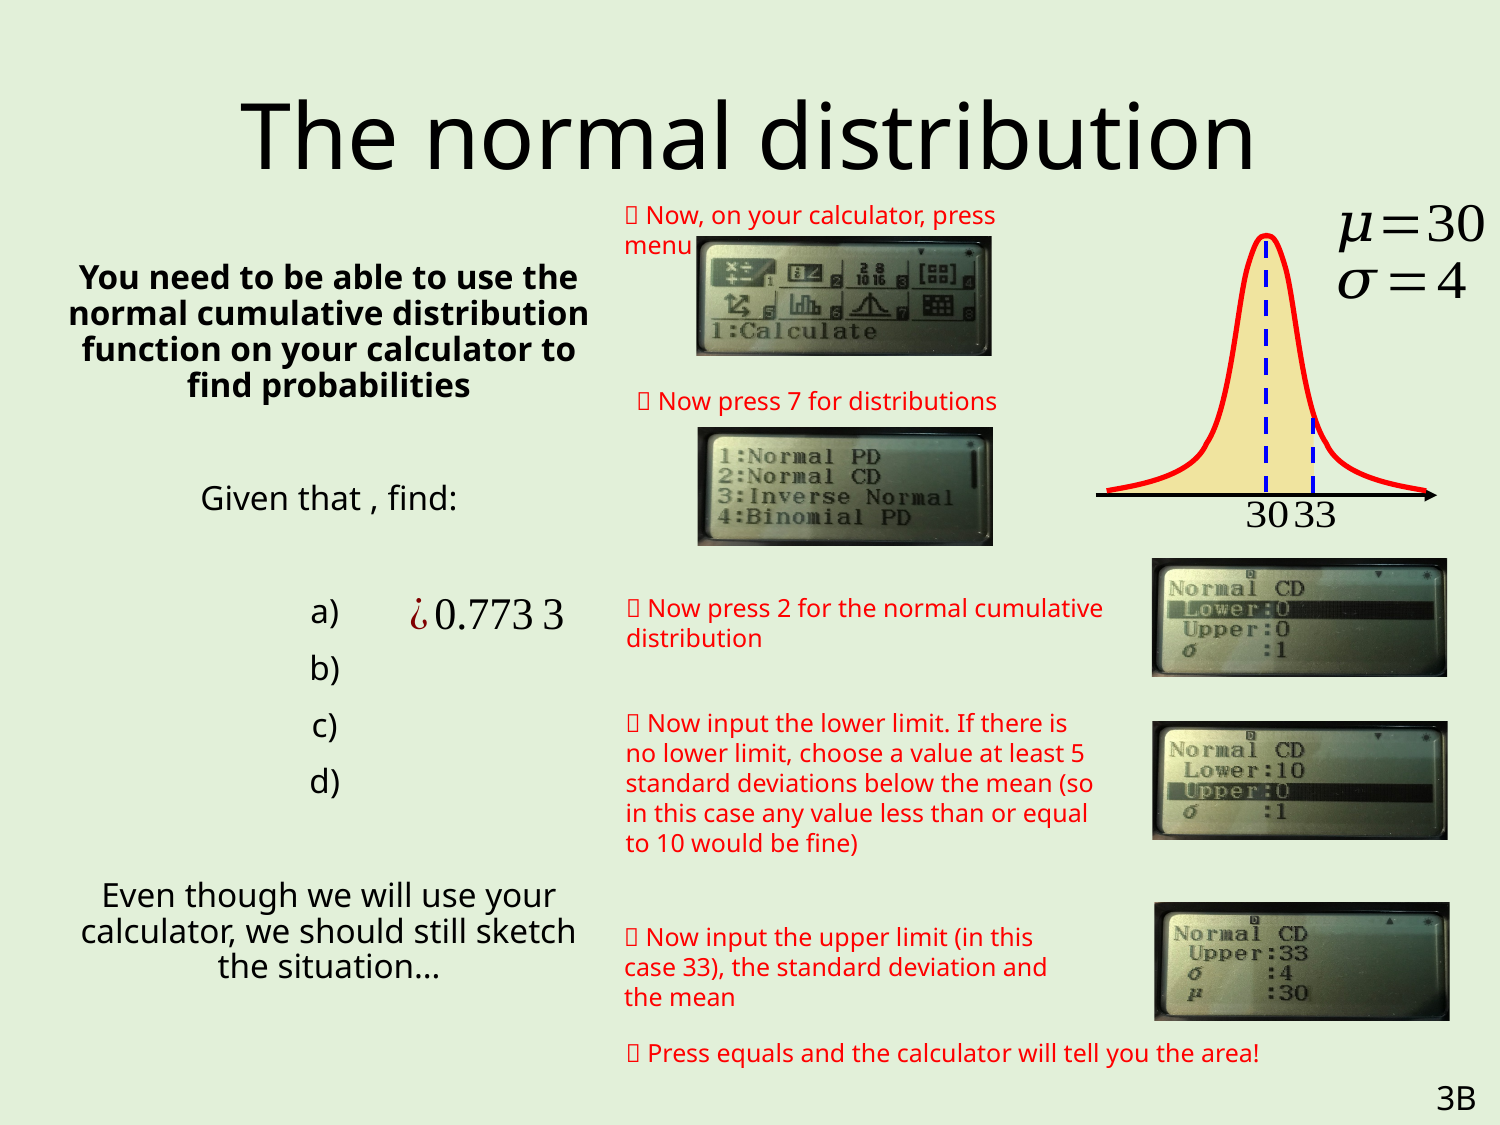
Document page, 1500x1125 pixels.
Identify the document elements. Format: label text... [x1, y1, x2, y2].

text_box  Now input the upper limit (in this case 33), the standard deviation and the mean [609, 913, 1074, 1019]
picture [697, 427, 993, 546]
text_box  Now press 7 for distributions [621, 378, 1013, 423]
text_box  Now input the lower limit. If there is no lower limit, choose a value at least 5 standard deviations below the mean (so in this case any value less than or equal to 10 would be fine) [610, 699, 1111, 895]
text_box 3B [1412, 1074, 1500, 1125]
picture [1151, 558, 1448, 677]
text_box  Press equals and the calculator will tell you the area! [611, 1030, 1330, 1075]
title The normal distribution [103, 30, 1397, 249]
picture [1154, 901, 1450, 1021]
text_box  Now, on your calculator, press menu [609, 192, 1047, 267]
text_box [1095, 235, 1438, 496]
picture [696, 236, 992, 356]
picture [1152, 721, 1448, 840]
text_box  Now press 2 for the normal cumulative distribution [611, 584, 1138, 660]
